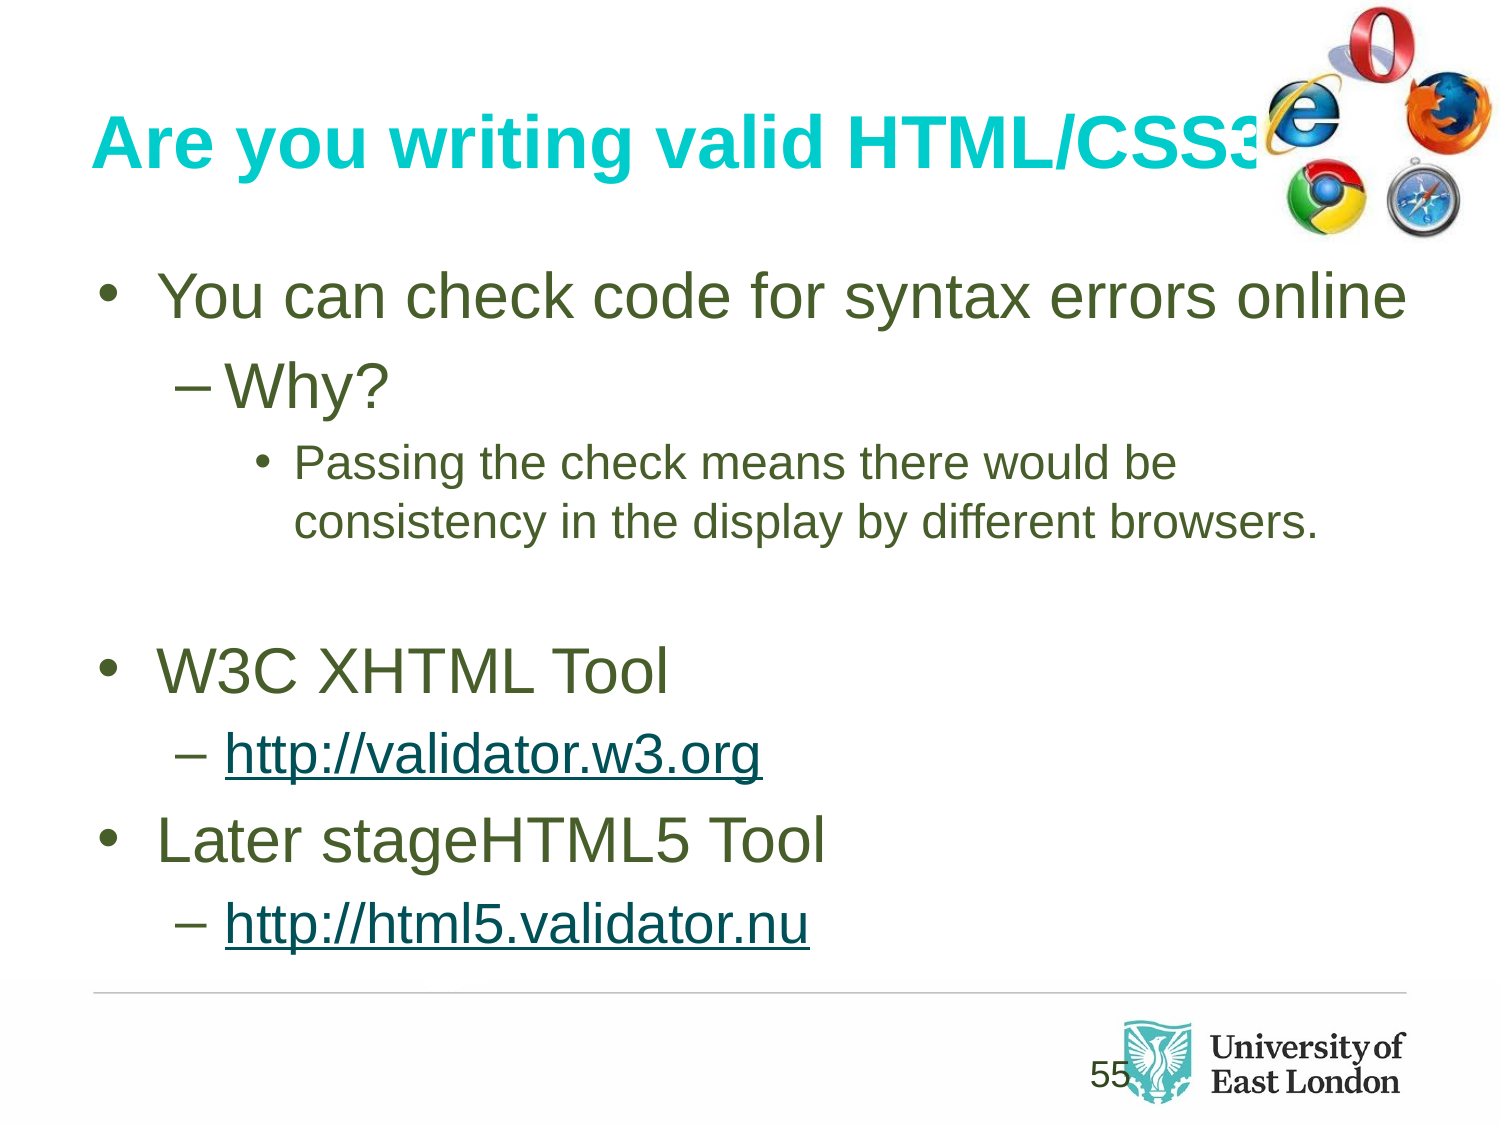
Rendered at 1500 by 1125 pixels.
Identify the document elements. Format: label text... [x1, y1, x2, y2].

picture [1256, 0, 1500, 244]
picture [0, 980, 1500, 1125]
text_box 55 [1074, 1042, 1425, 1103]
list You can check code for syntax errors online Why? Passing the check means there would be consistency in the display by different browsers. W3C XHTML Tool http://validator.w3.org Later stageHTML5 Tool http://html5.validator.nu [82, 246, 1432, 989]
title Are you writing valid HTML/CSS3? [75, 45, 1251, 233]
